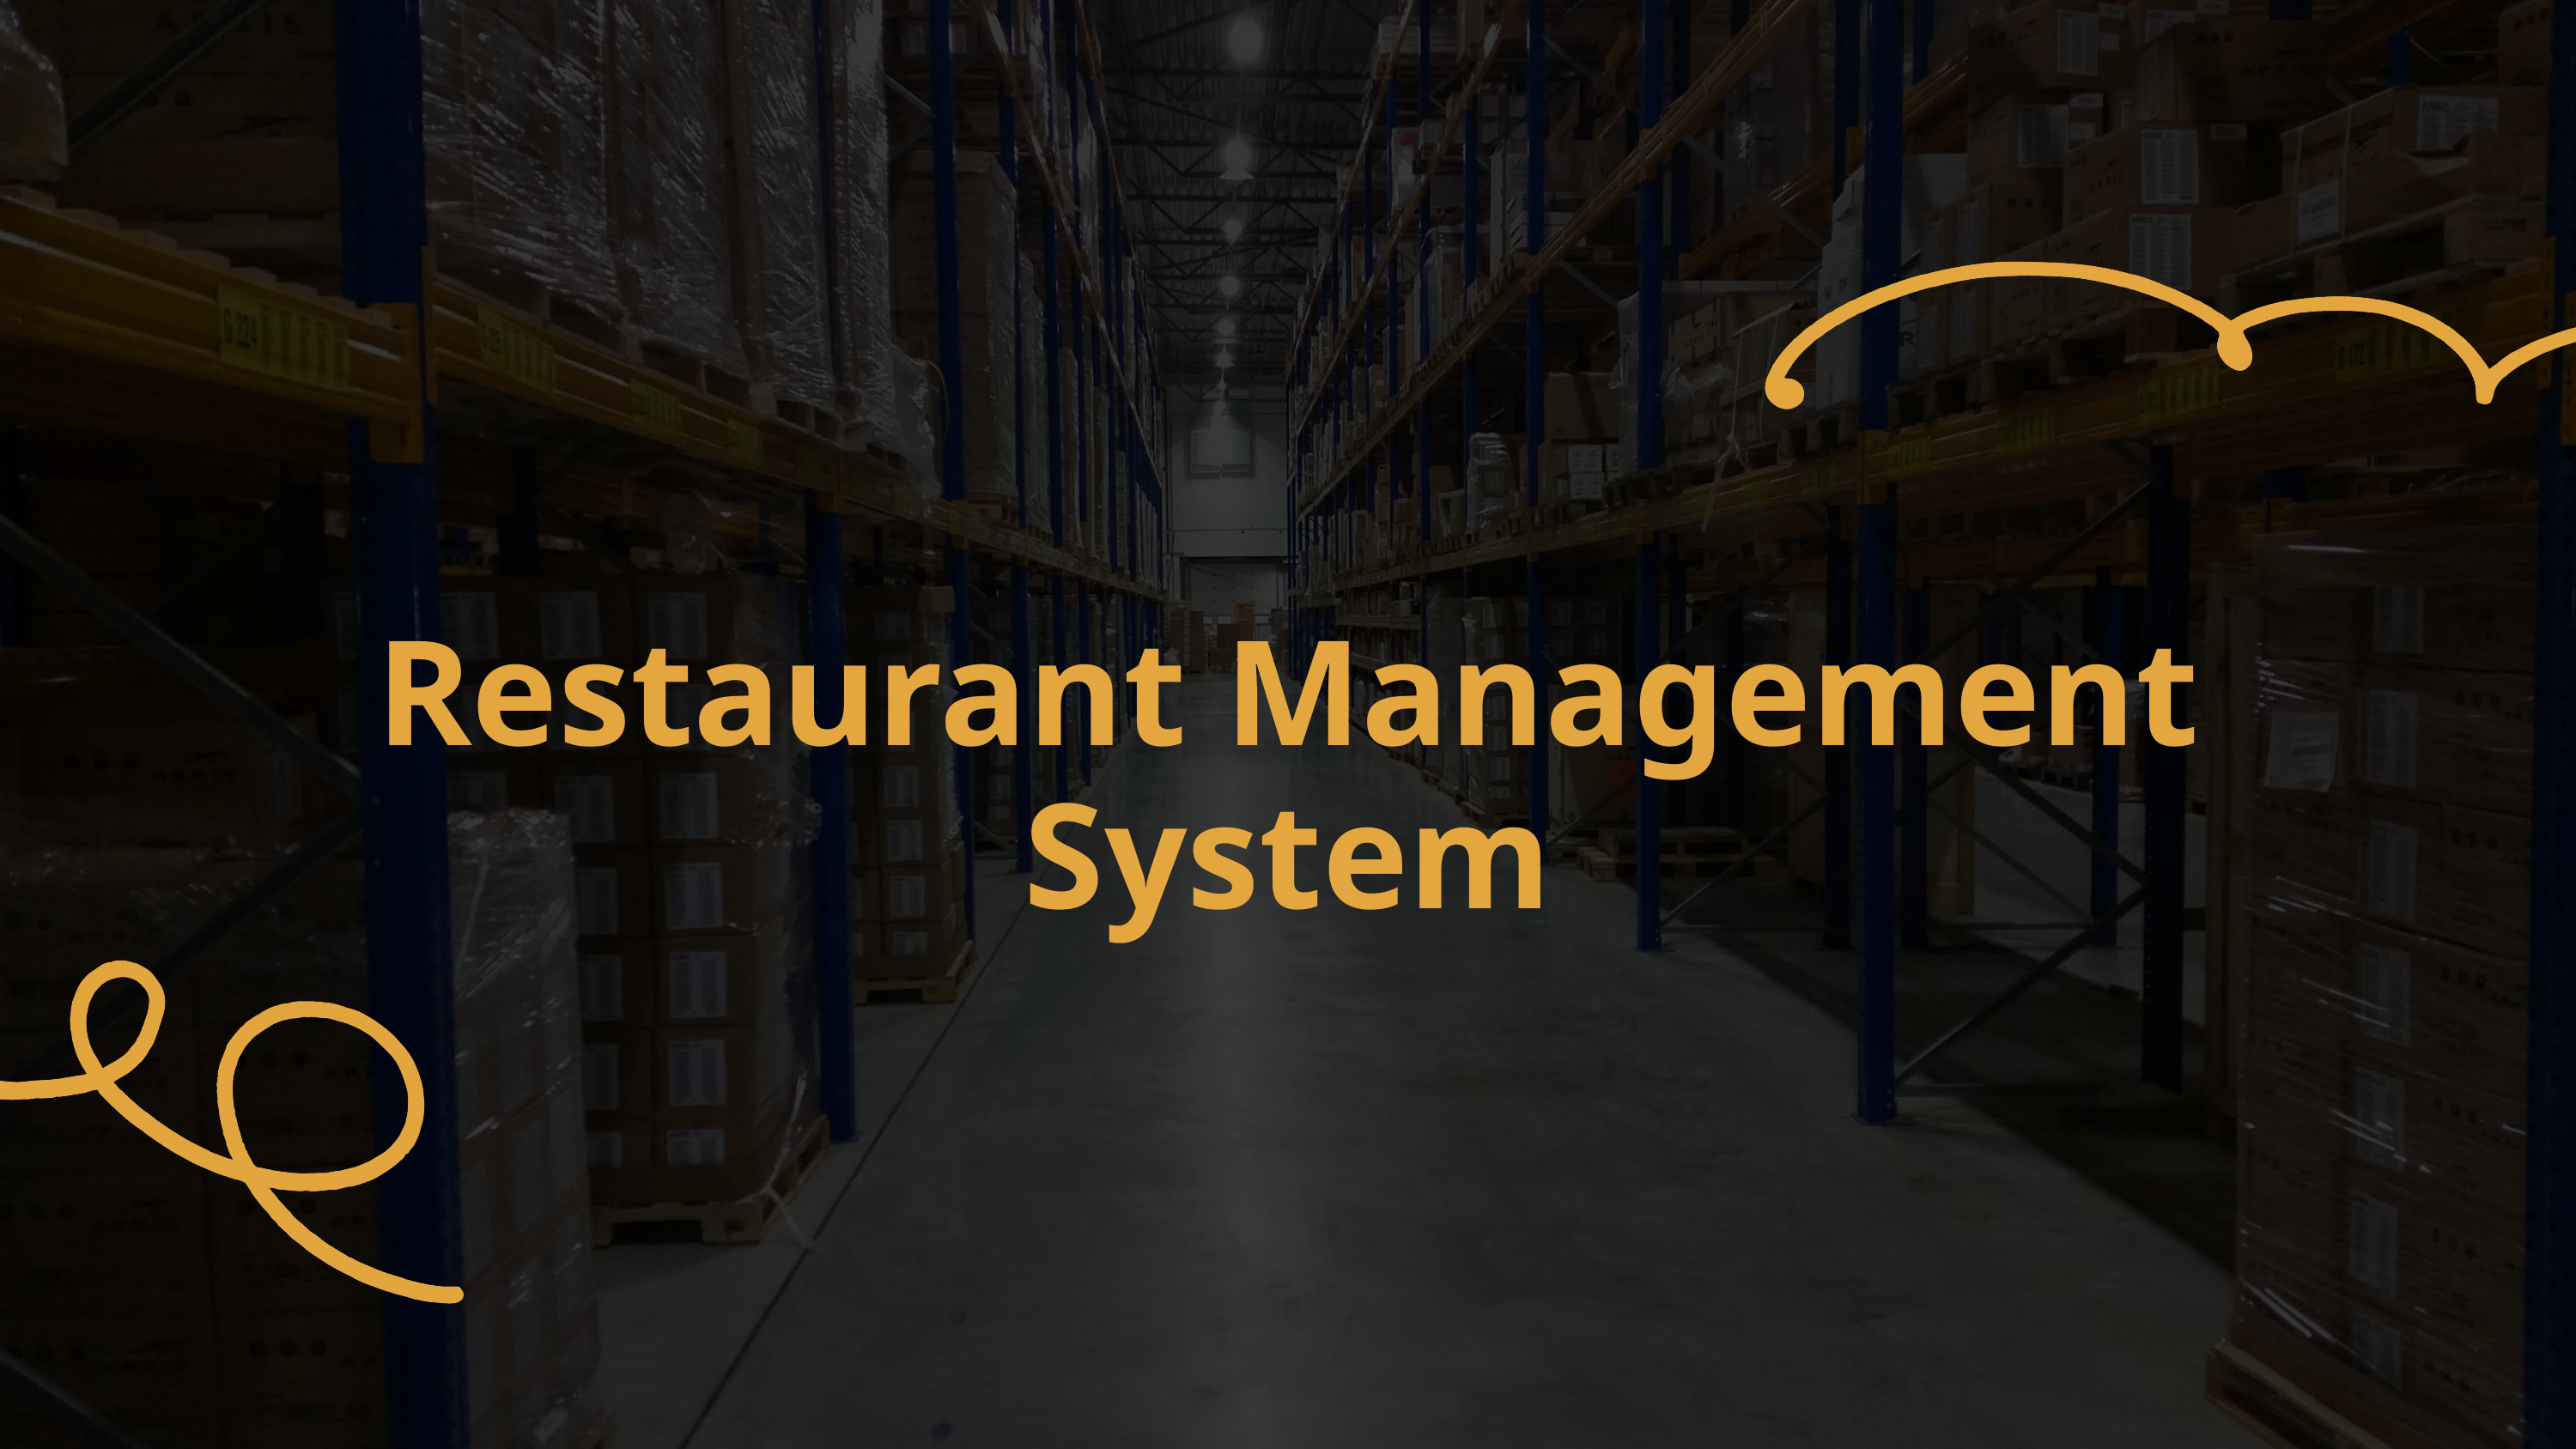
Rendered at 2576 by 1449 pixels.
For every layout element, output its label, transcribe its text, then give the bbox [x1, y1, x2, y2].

text_box [0, 960, 465, 1304]
text_box [1761, 261, 2576, 429]
text_box [0, 0, 2576, 1449]
text_box Restaurant Management System [144, 611, 2432, 938]
